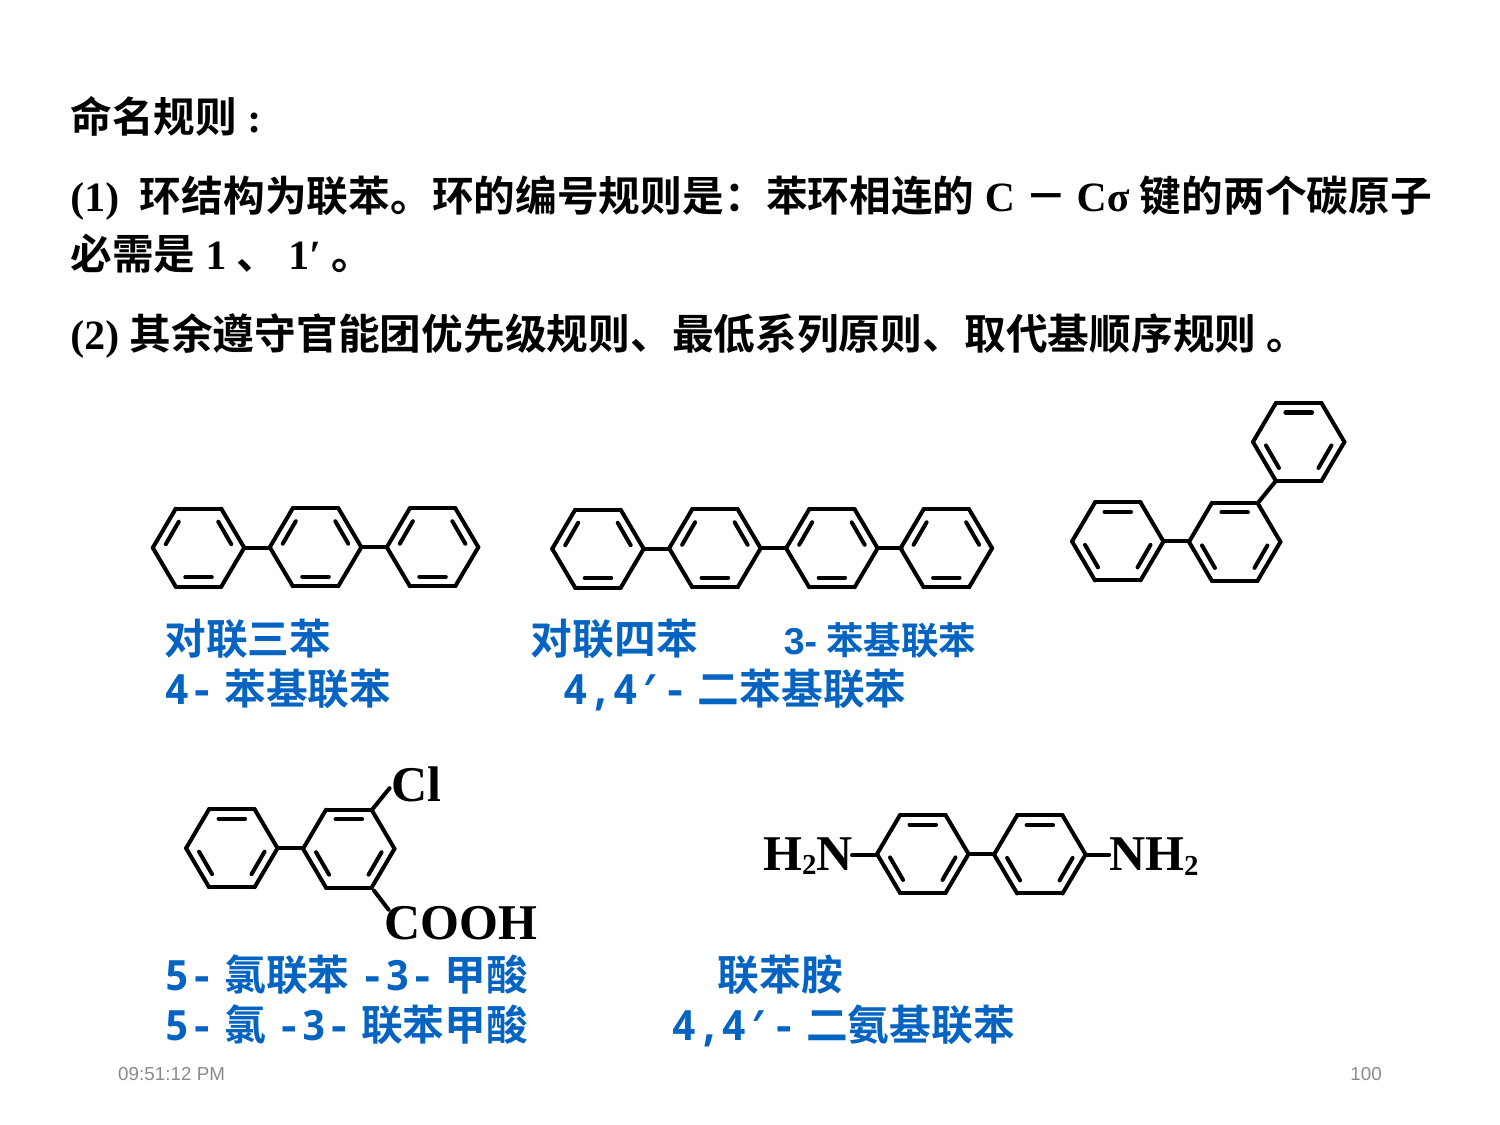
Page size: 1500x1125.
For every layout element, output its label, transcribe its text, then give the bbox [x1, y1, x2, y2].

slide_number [103, 1042, 441, 1103]
text_box 命名规则: (1) 环结构为联苯。环的编号规则是：苯环相连的C－Cσ键的两个碳原子必需是1、1′。 (2)其余遵守官能团优先级规则、最低系列原则、取代基顺序规则 。 [55, 74, 1469, 365]
picture [761, 811, 1201, 898]
text_box 对联三苯 对联四苯 3-苯基联苯 4-苯基联苯 4,4′-二苯基联苯 [149, 605, 1363, 720]
picture [549, 506, 997, 593]
picture [1068, 399, 1349, 586]
picture [149, 505, 483, 592]
picture [182, 755, 539, 955]
slide_number 100 [1059, 1042, 1397, 1103]
text_box 5-氯联苯-3-甲酸 联苯胺 5-氯-3-联苯甲酸 4,4′-二氨基联苯 [149, 941, 1363, 1056]
